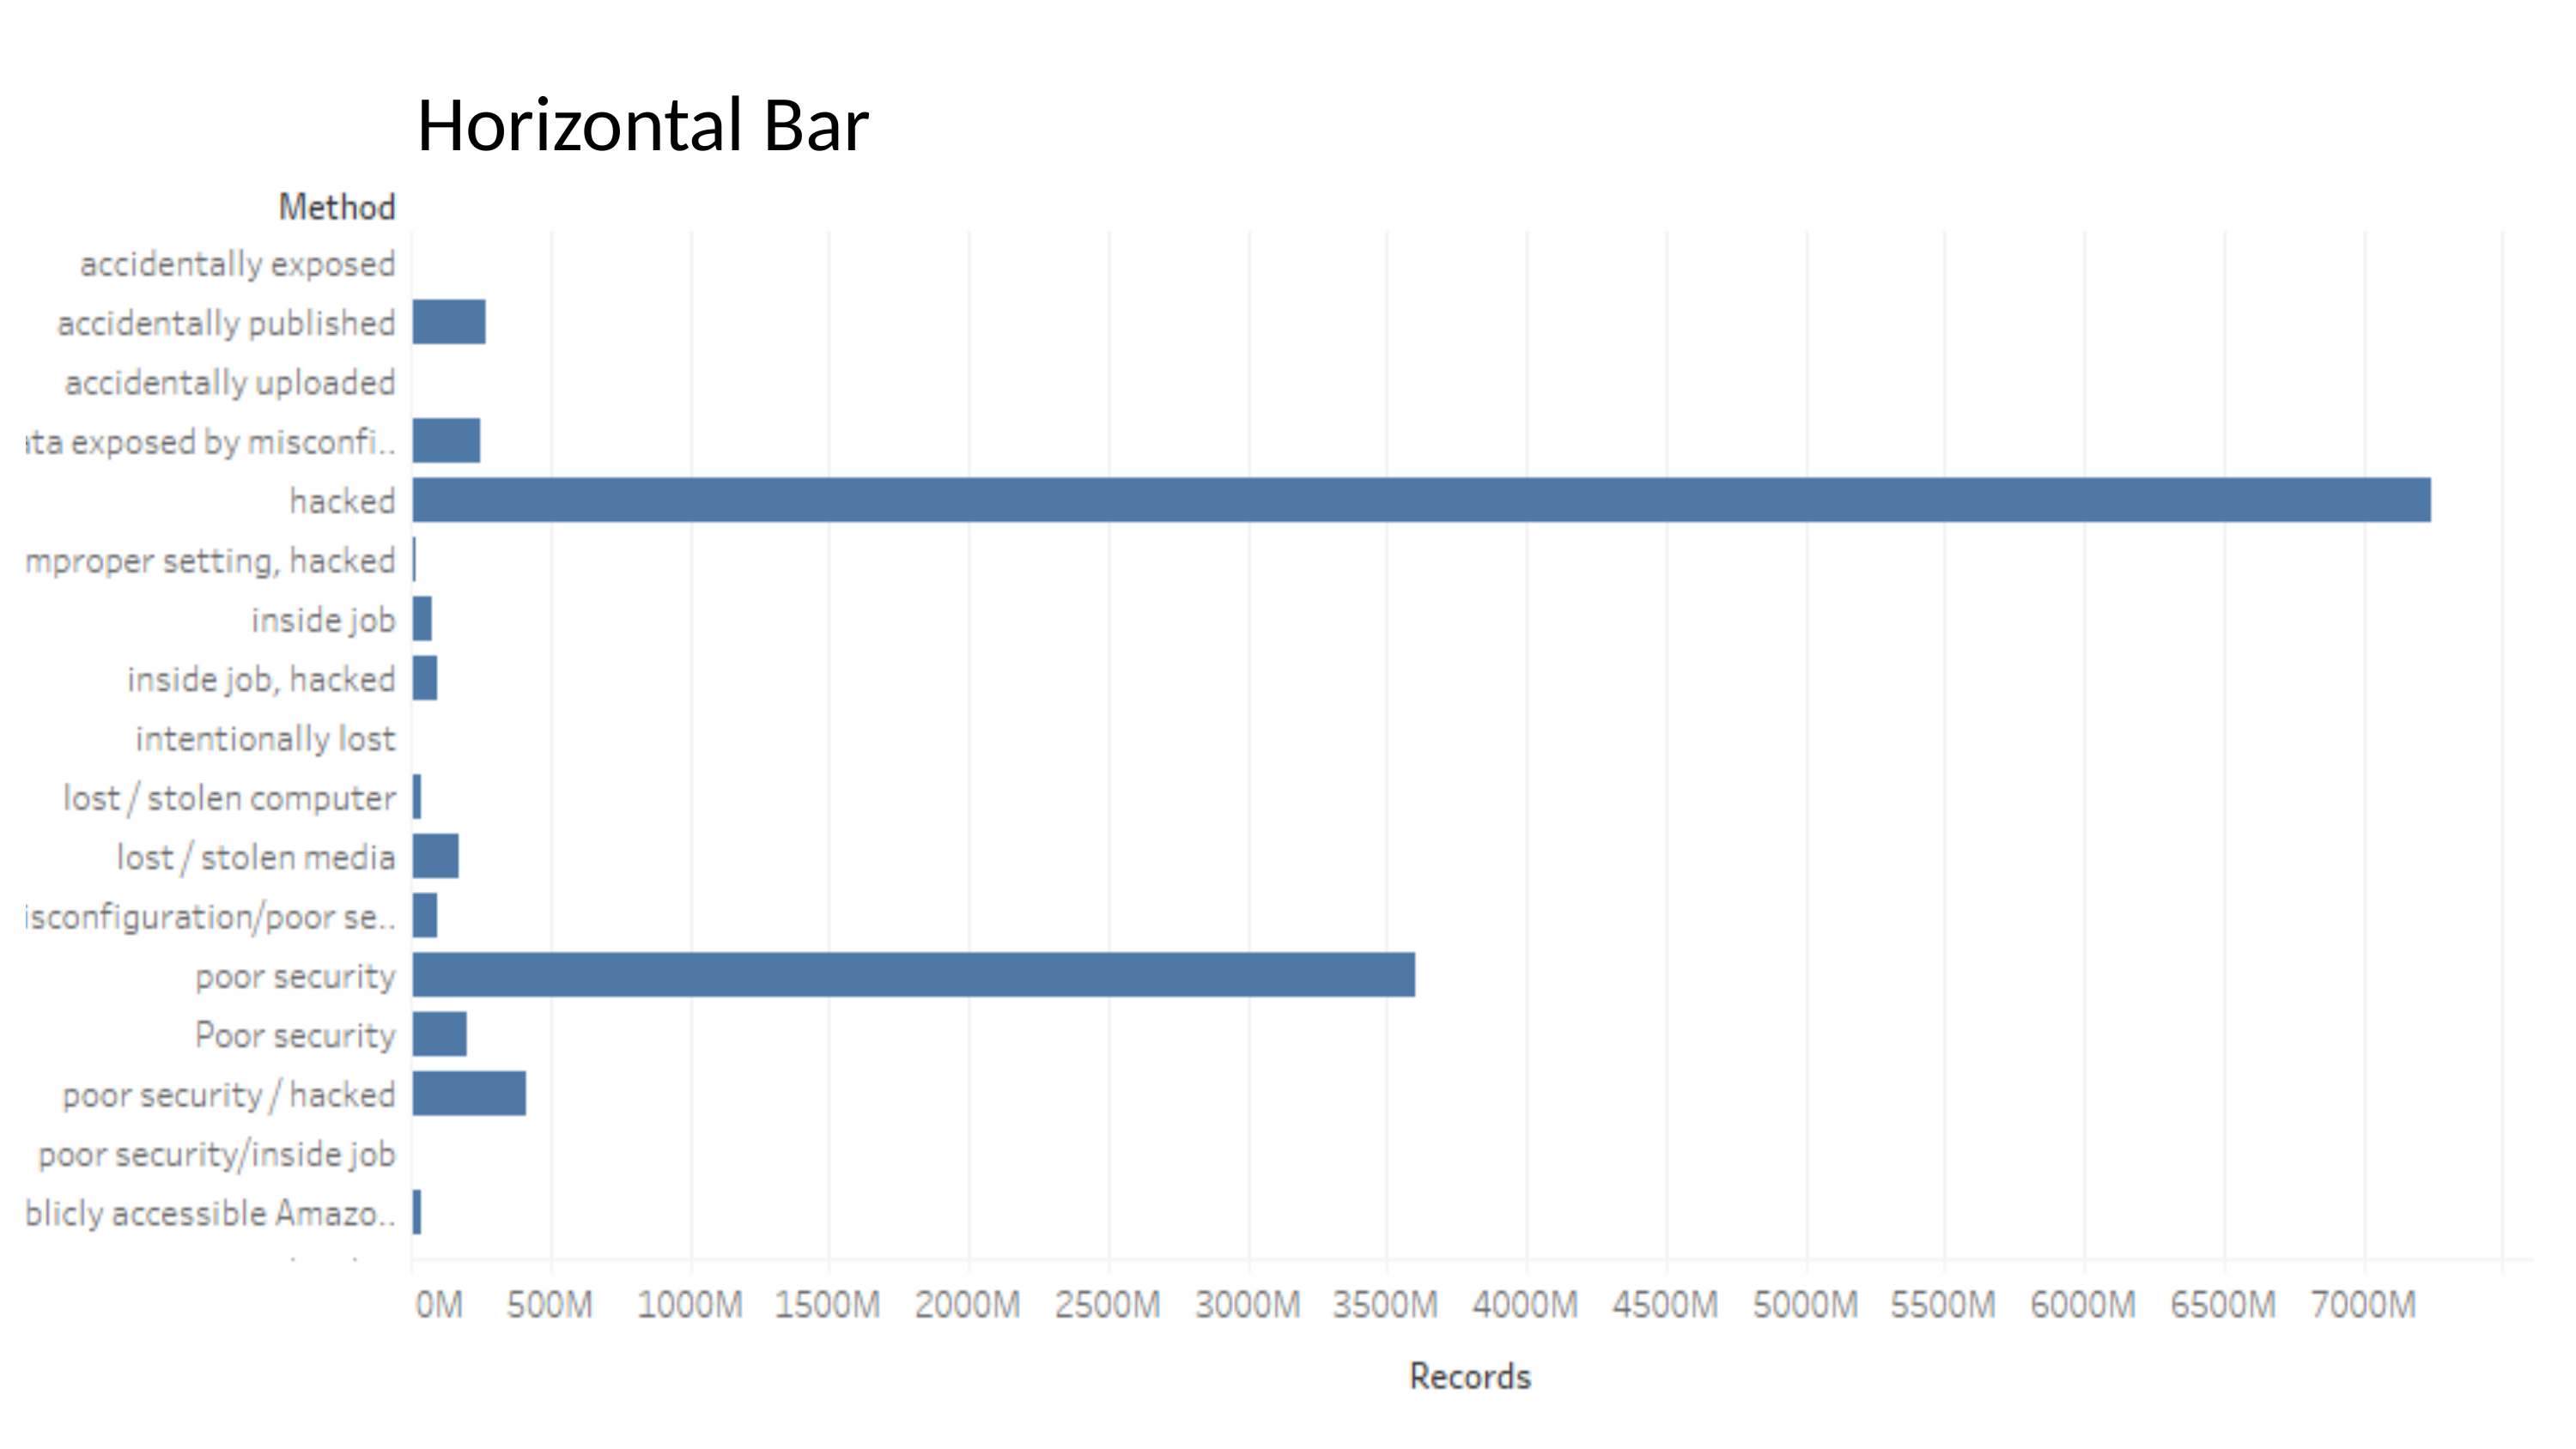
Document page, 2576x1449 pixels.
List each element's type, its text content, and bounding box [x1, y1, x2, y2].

picture [26, 170, 2543, 1449]
title Horizontal Bar [64, 39, 1224, 167]
